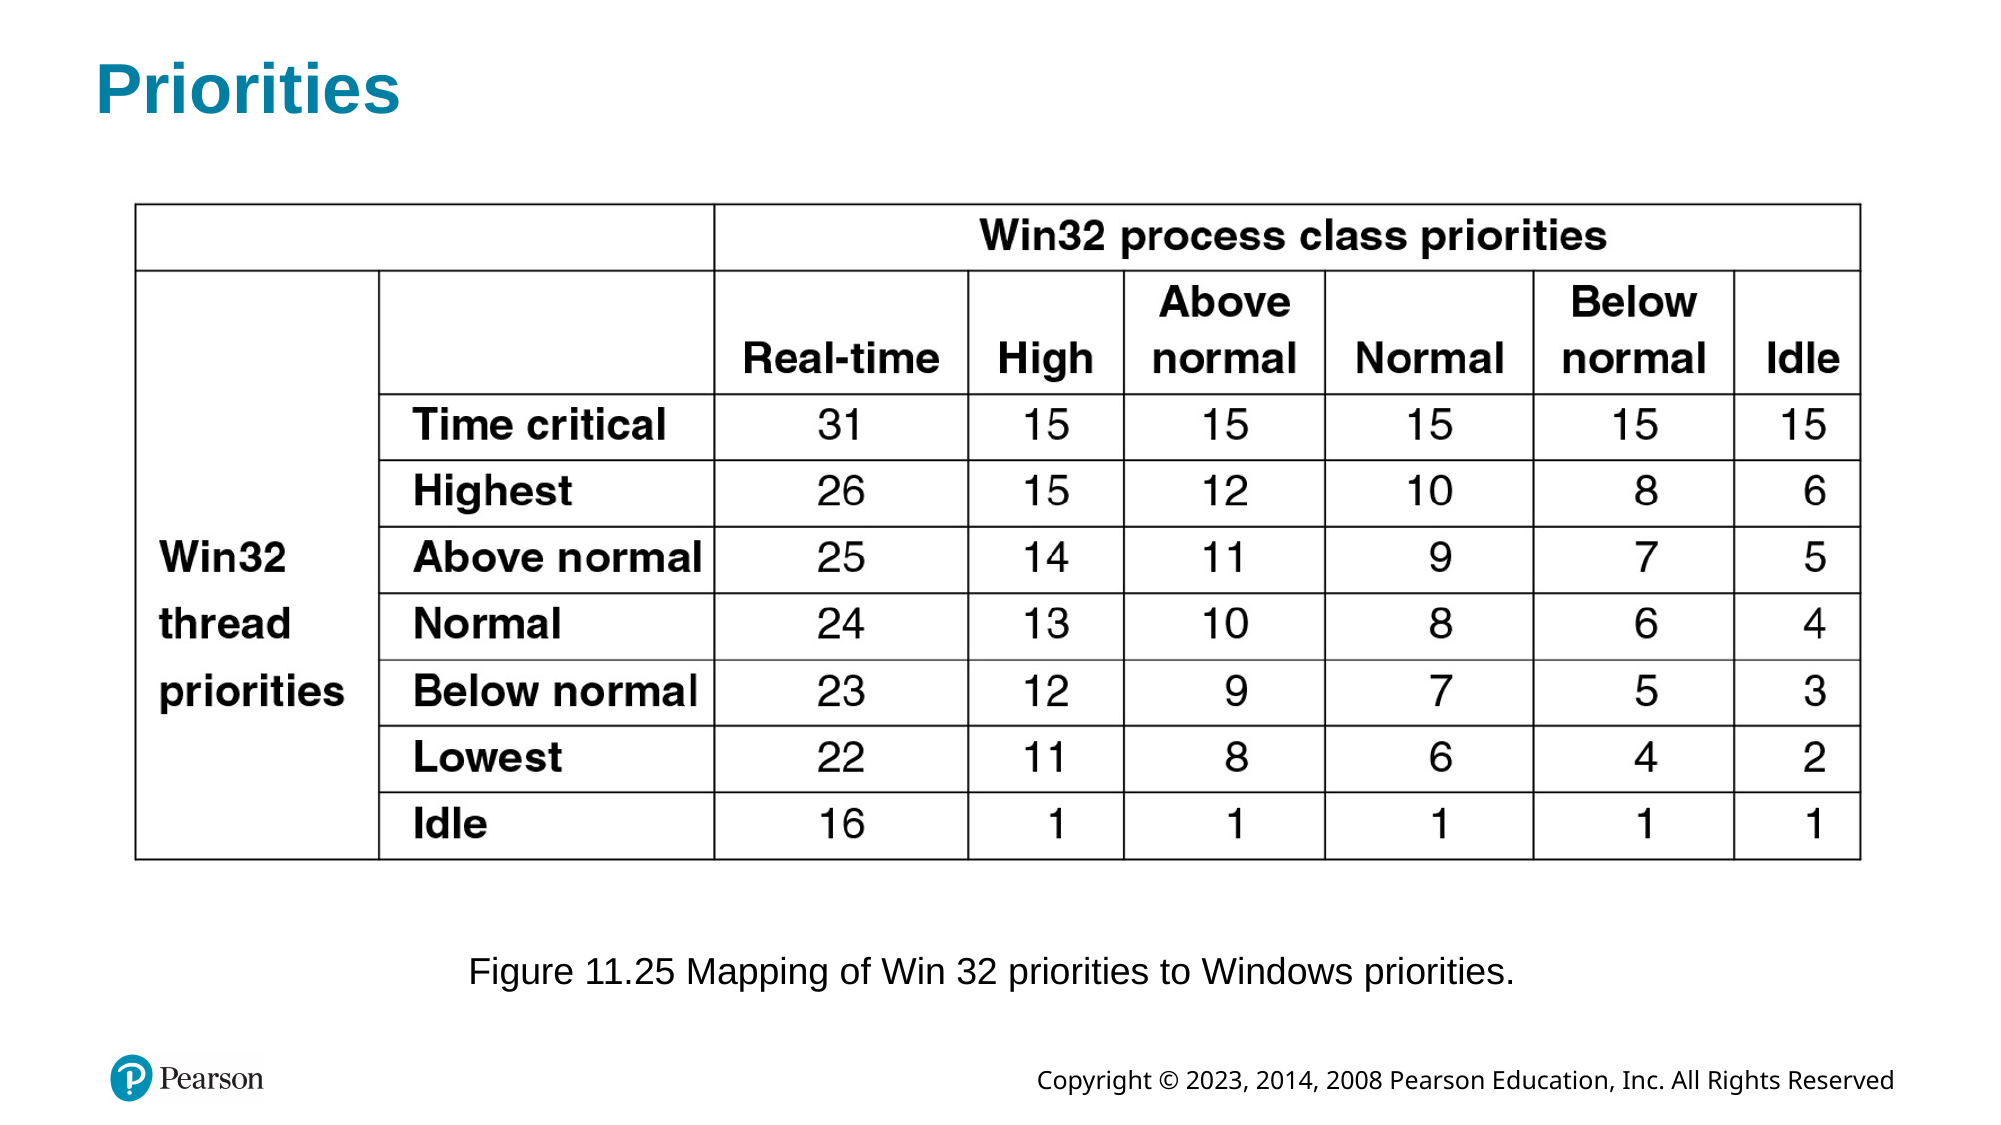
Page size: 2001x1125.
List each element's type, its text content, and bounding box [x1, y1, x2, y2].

picture [129, 187, 1871, 870]
picture [109, 1053, 265, 1103]
title Priorities [95, 0, 1912, 182]
list Figure 11.25 Mapping of Win 32 priorities to Windows priorities. [468, 880, 1544, 1125]
